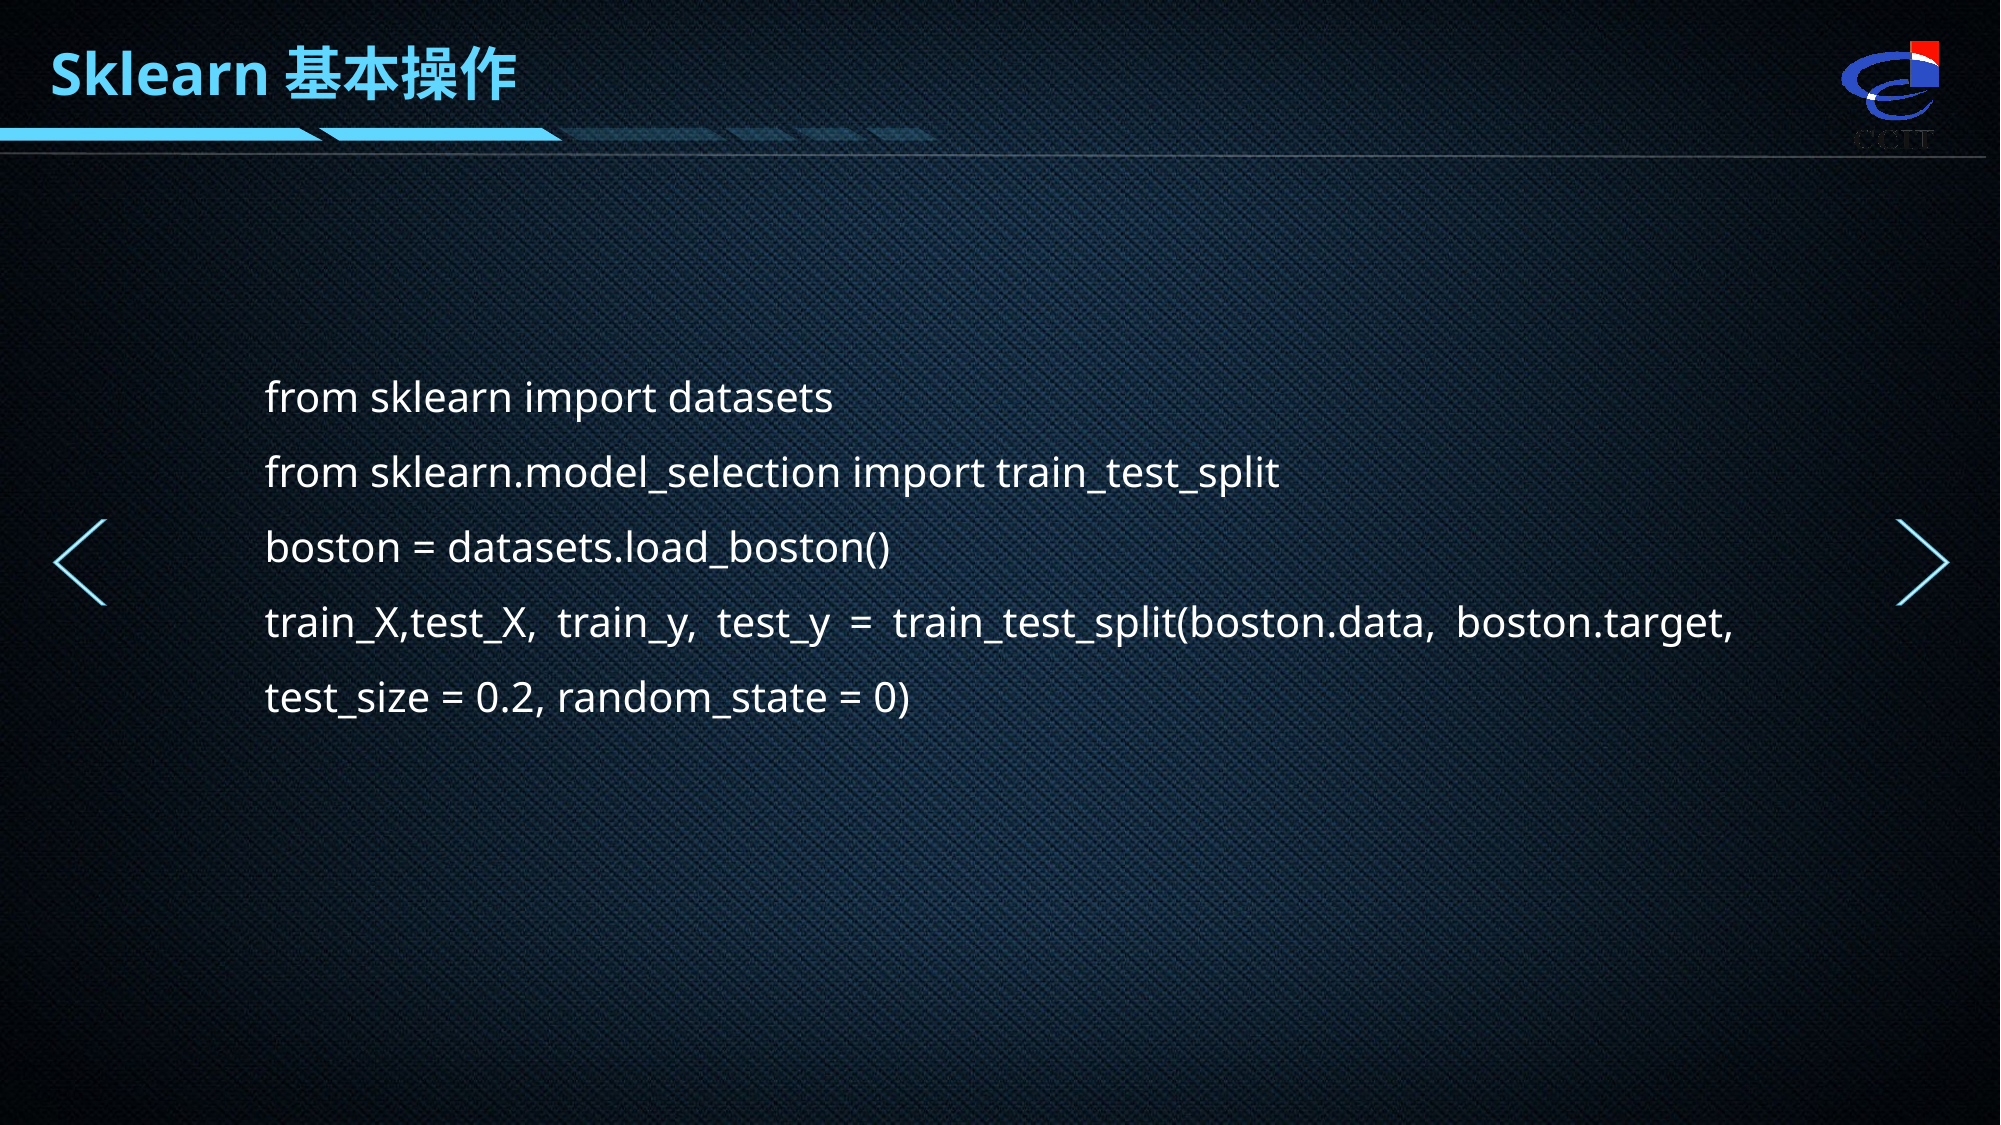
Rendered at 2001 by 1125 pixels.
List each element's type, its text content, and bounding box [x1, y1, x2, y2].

text_box from sklearn import datasets from sklearn.model_selection import train_test_split boston = datasets.load_boston() train_X,test_X, train_y, test_y = train_test_split(boston.data, boston.target, test_size = 0.2, random_state = 0) [249, 338, 1751, 728]
picture [0, 0, 2000, 1125]
text_box Sklearn基本操作 [35, 29, 1277, 115]
